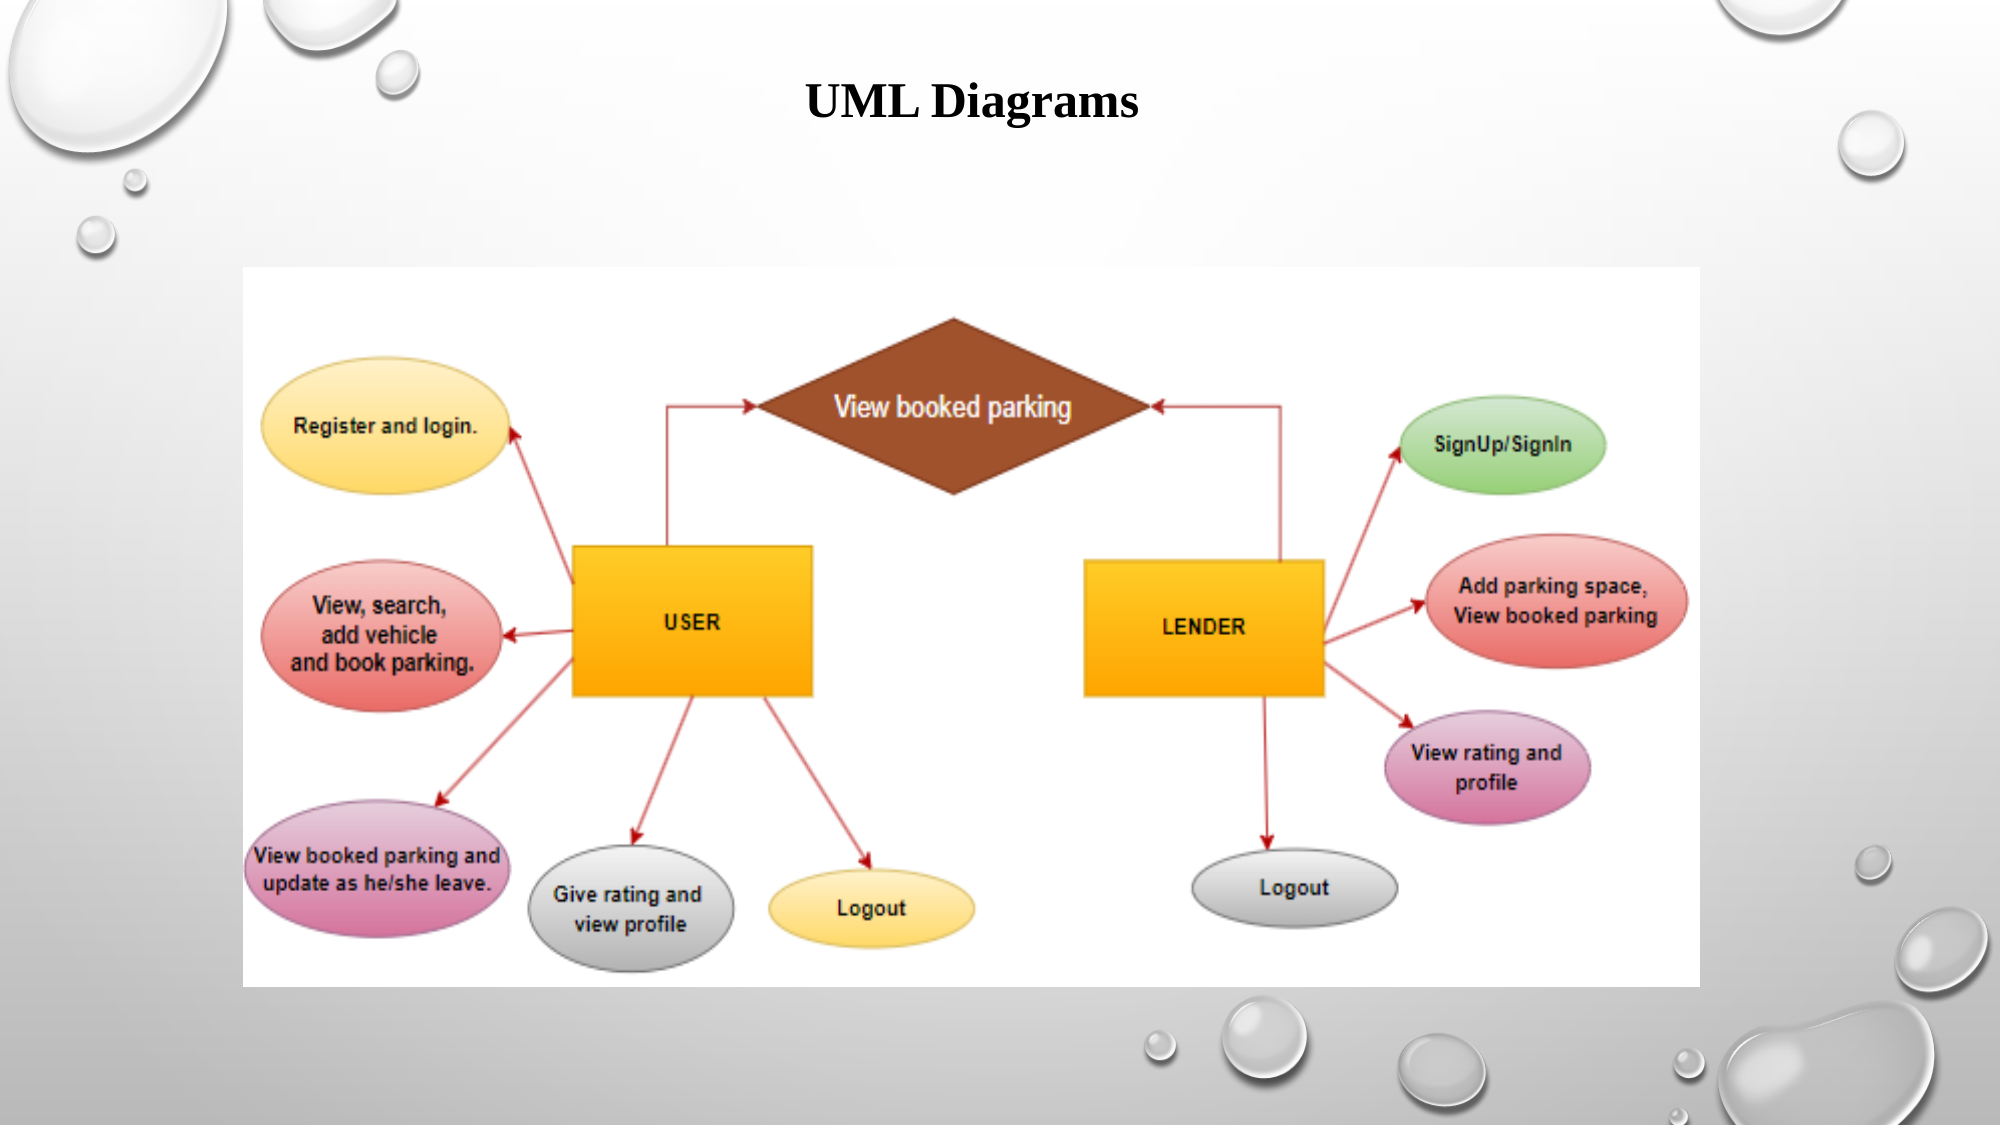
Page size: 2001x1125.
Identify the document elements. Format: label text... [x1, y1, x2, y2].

picture [0, 0, 2000, 1125]
text_box UML Diagrams [789, 59, 1155, 135]
